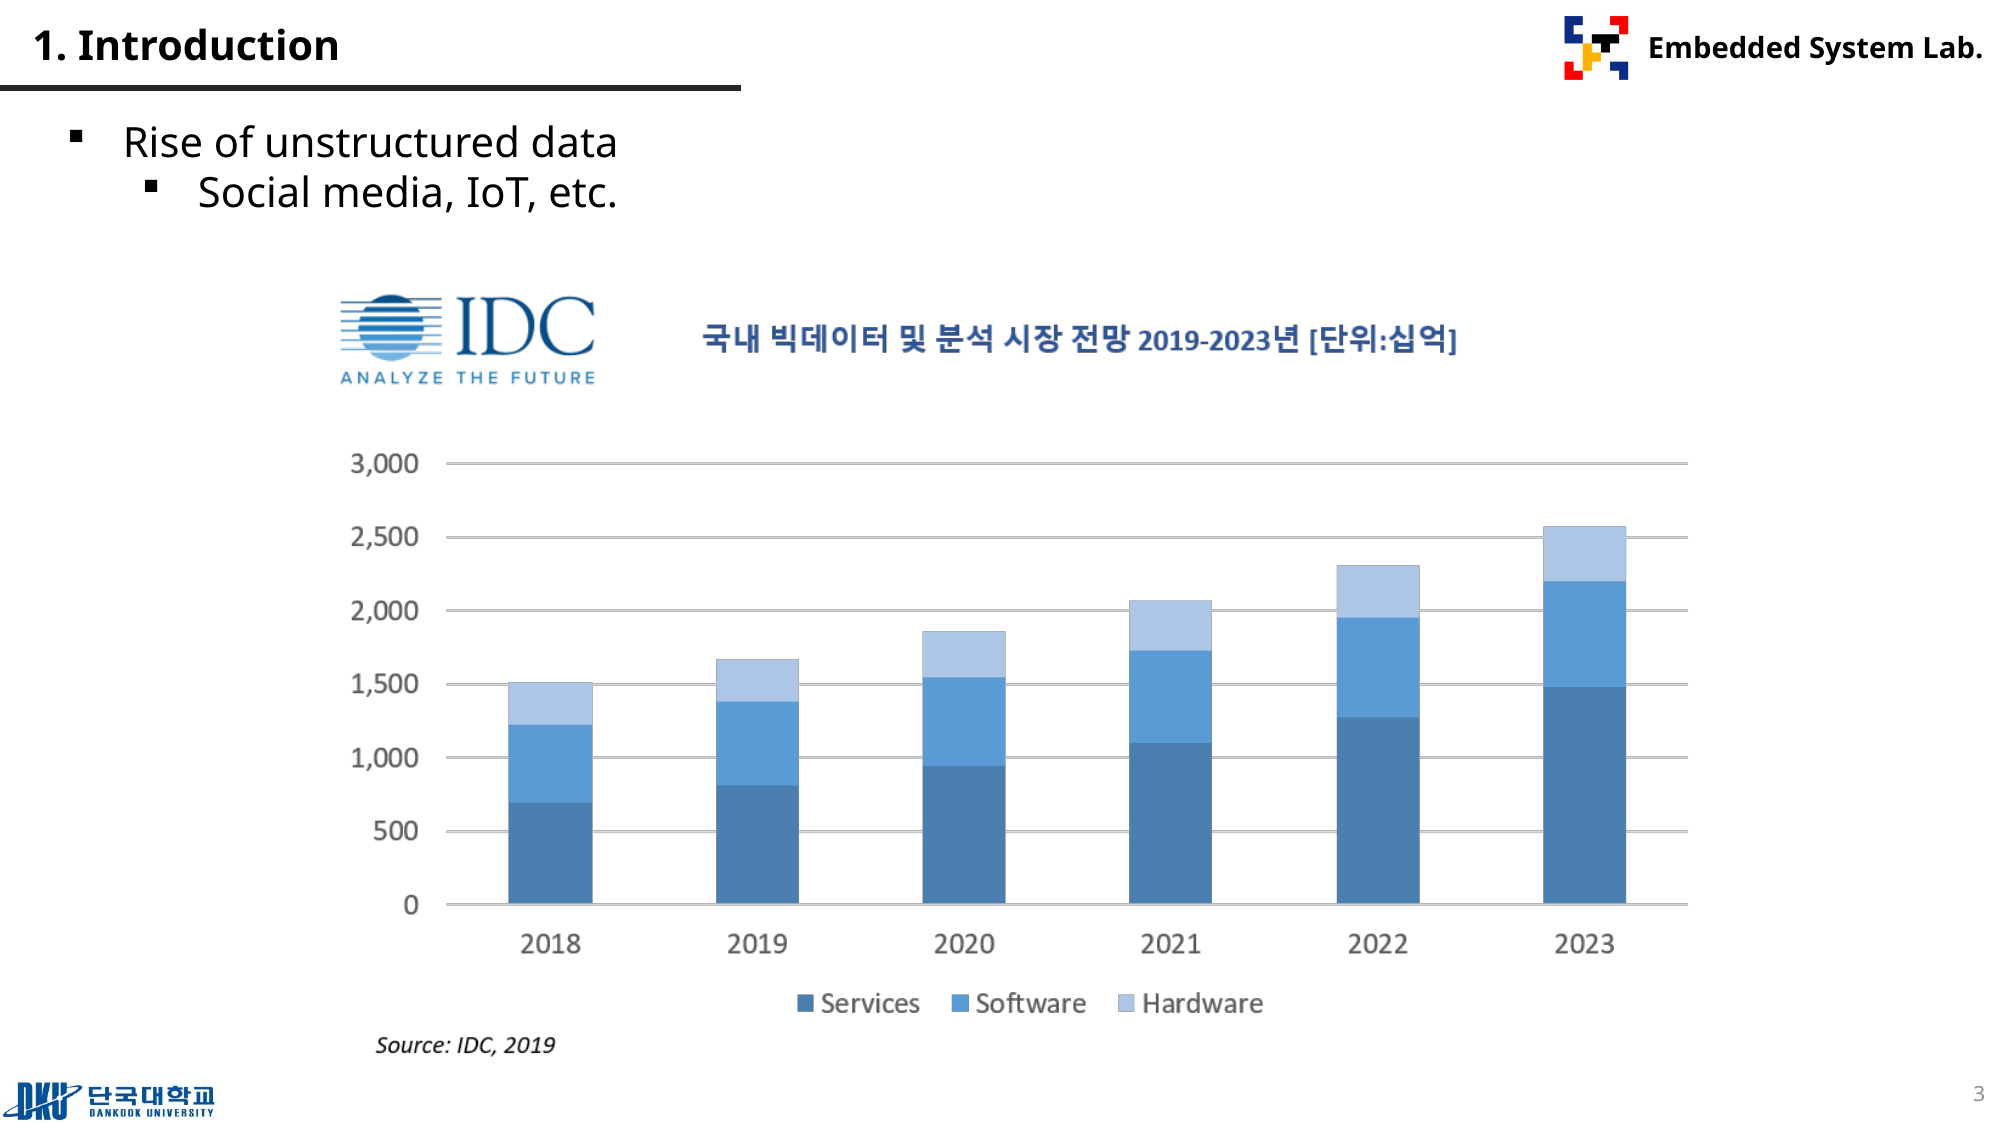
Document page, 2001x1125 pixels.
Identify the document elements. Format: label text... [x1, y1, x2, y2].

picture [284, 247, 1716, 1075]
slide_number 3 [1550, 1065, 2000, 1125]
title 1. Introduction [17, 17, 1474, 78]
text_box Rise of unstructured data Social media, IoT, etc. [51, 108, 1858, 224]
picture [1563, 15, 1629, 81]
picture [0, 1076, 217, 1125]
